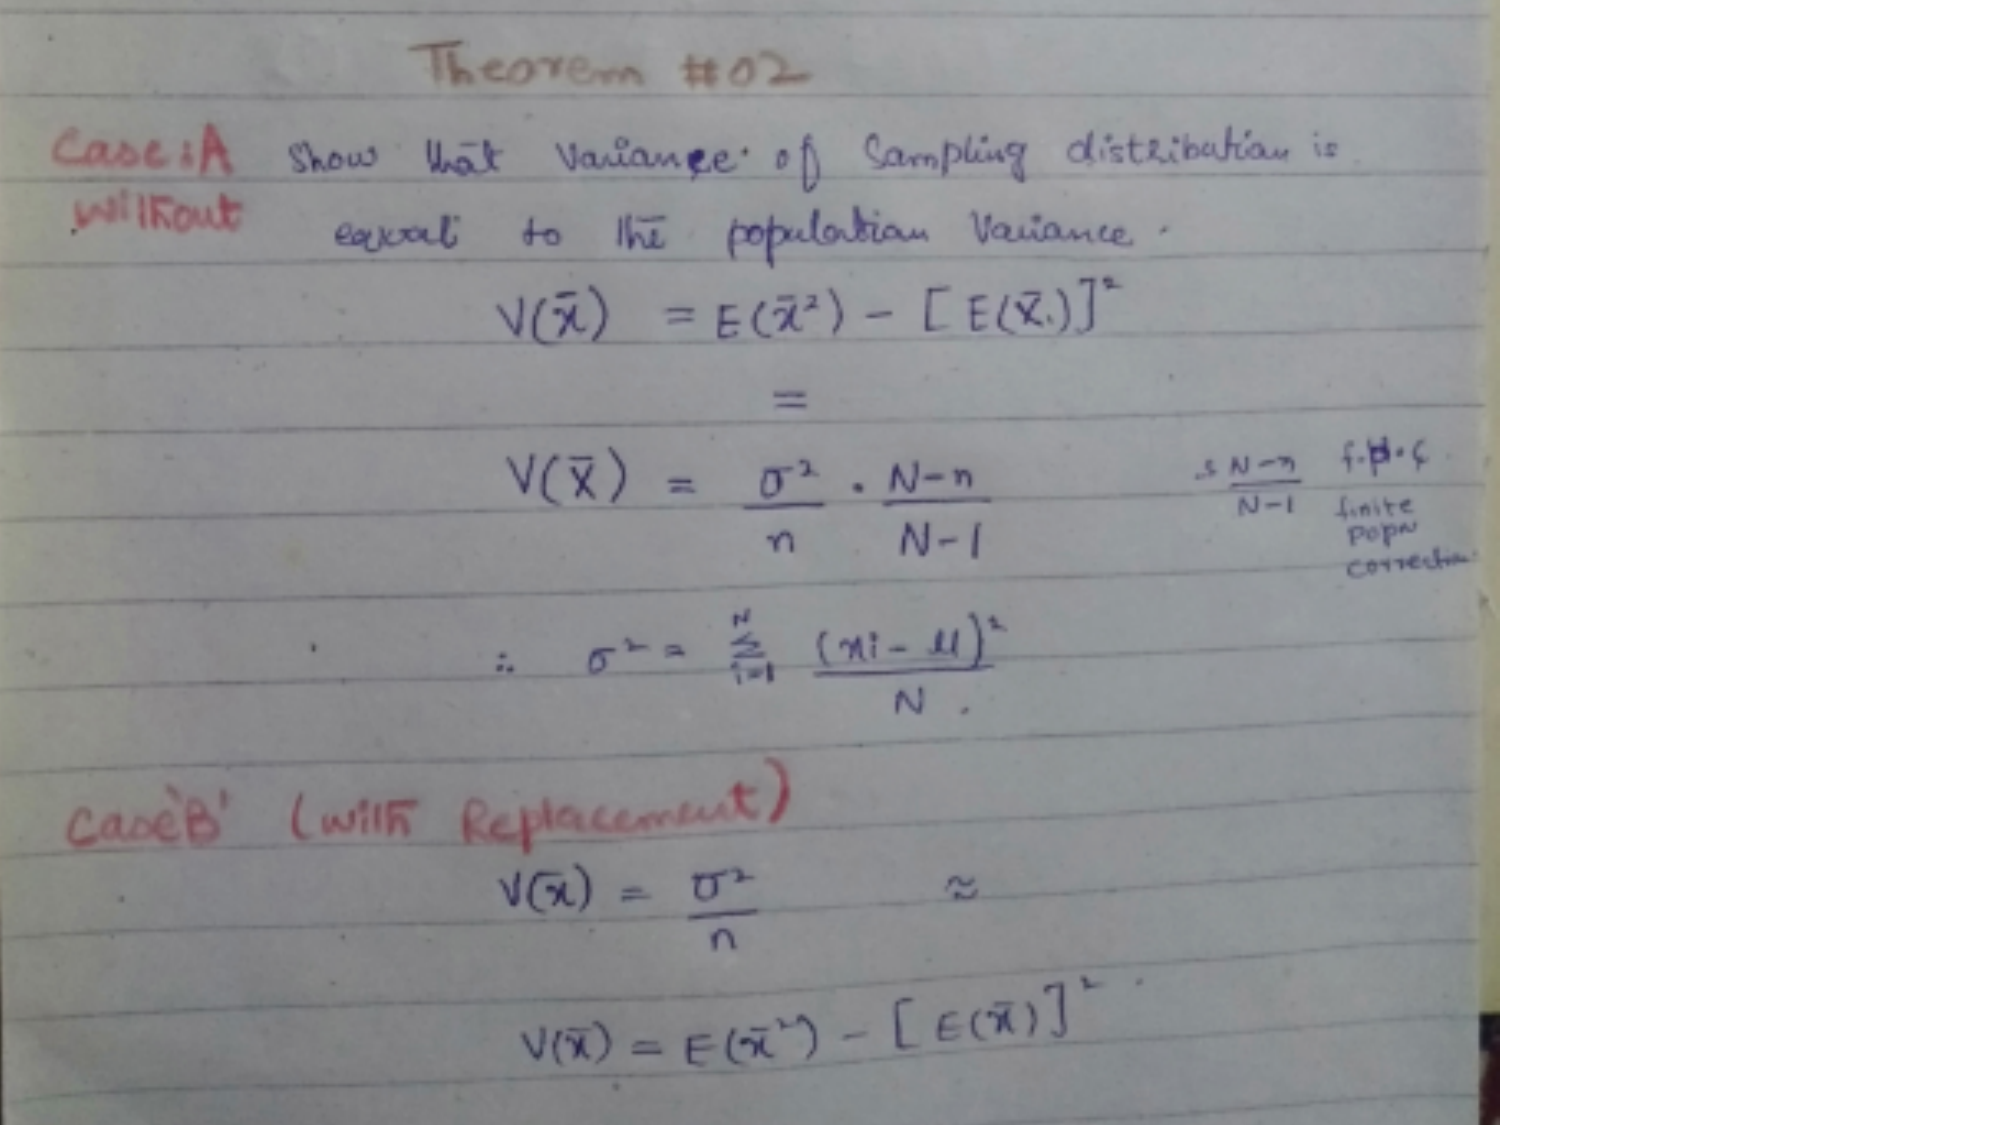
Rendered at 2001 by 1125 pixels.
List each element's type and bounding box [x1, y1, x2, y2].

picture [0, 0, 1500, 1125]
